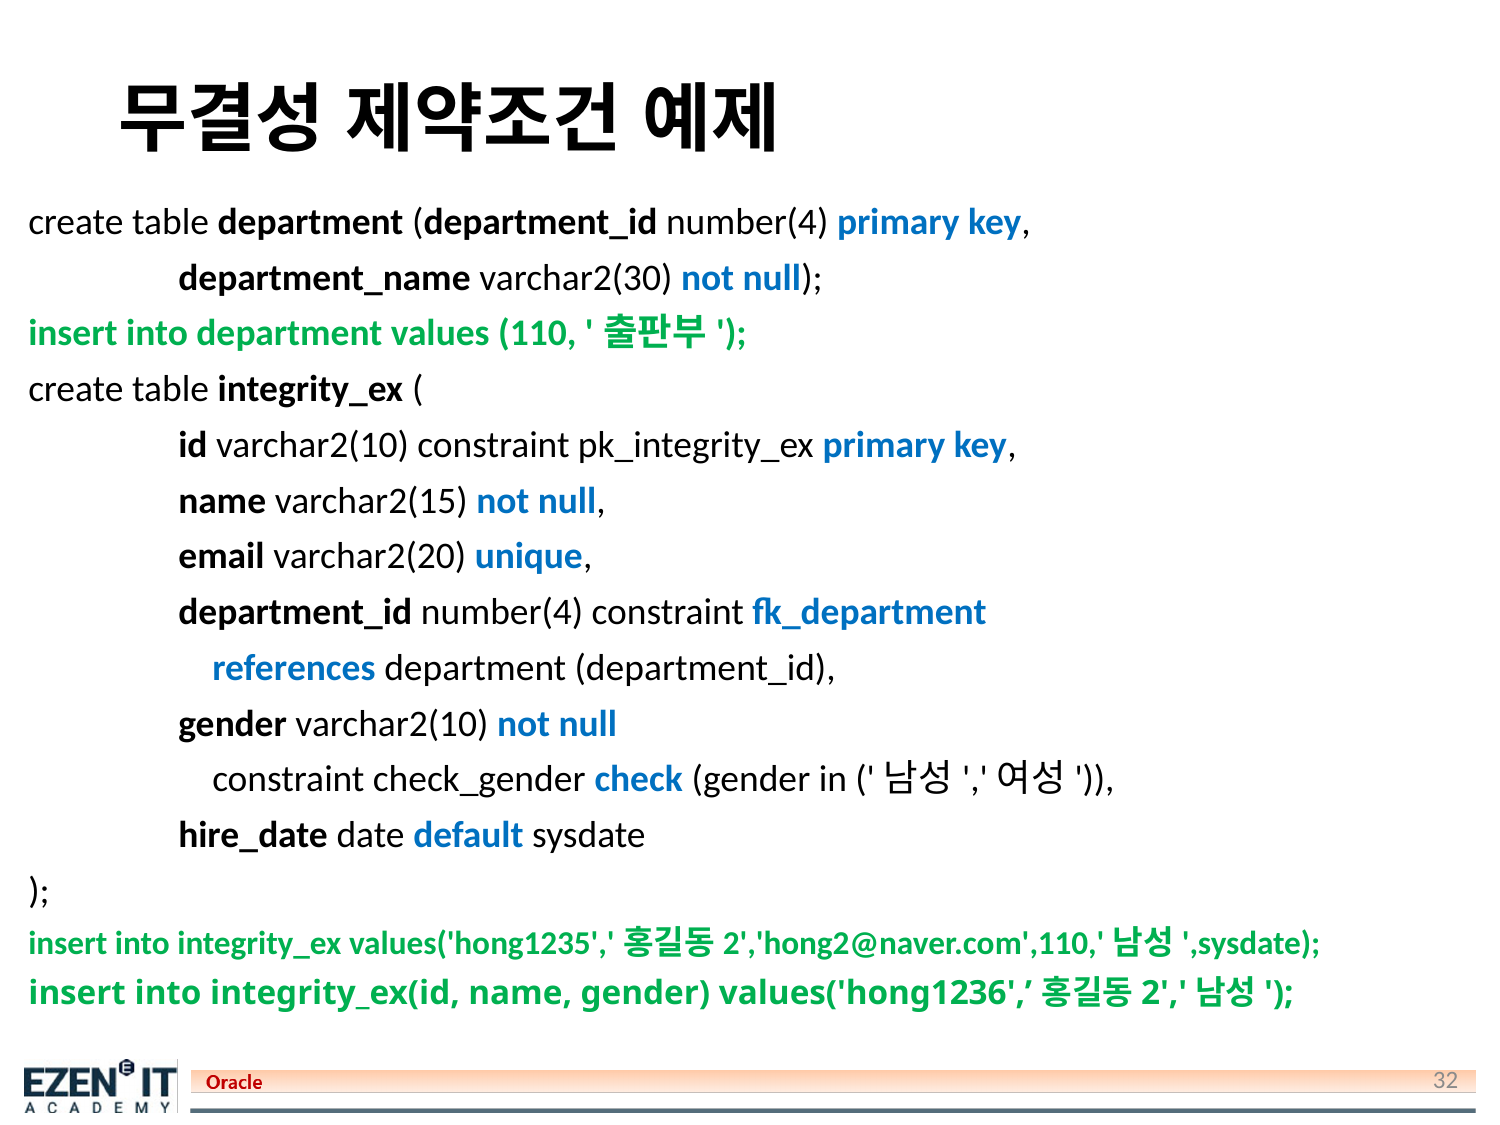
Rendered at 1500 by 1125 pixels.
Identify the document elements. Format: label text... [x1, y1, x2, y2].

slide_number 32 [1400, 1048, 1474, 1109]
list create table department (department_id number(4) primary key, department_name varchar2(30) not null); insert into department values (110, '출판부'); create table integrity_ex ( id varchar2(10) constraint pk_integrity_ex primary key, name varchar2(15) not null, email varchar2(20) unique, department_id number(4) constraint fk_department references department (department_id), gender varchar2(10) not null constraint check_gender check (gender in ('남성','여성')), hire_date date default sysdate ); insert into integrity_ex values('hong1235','홍길동2','hong2@naver.com',110,'남성',sysdate); insert into integrity_ex(id, name, gender) values('hong1236',’홍길동2','남성'); [13, 184, 1487, 1052]
title 무결성 제약조건 예제 [103, 59, 1397, 183]
picture [24, 1059, 1476, 1113]
